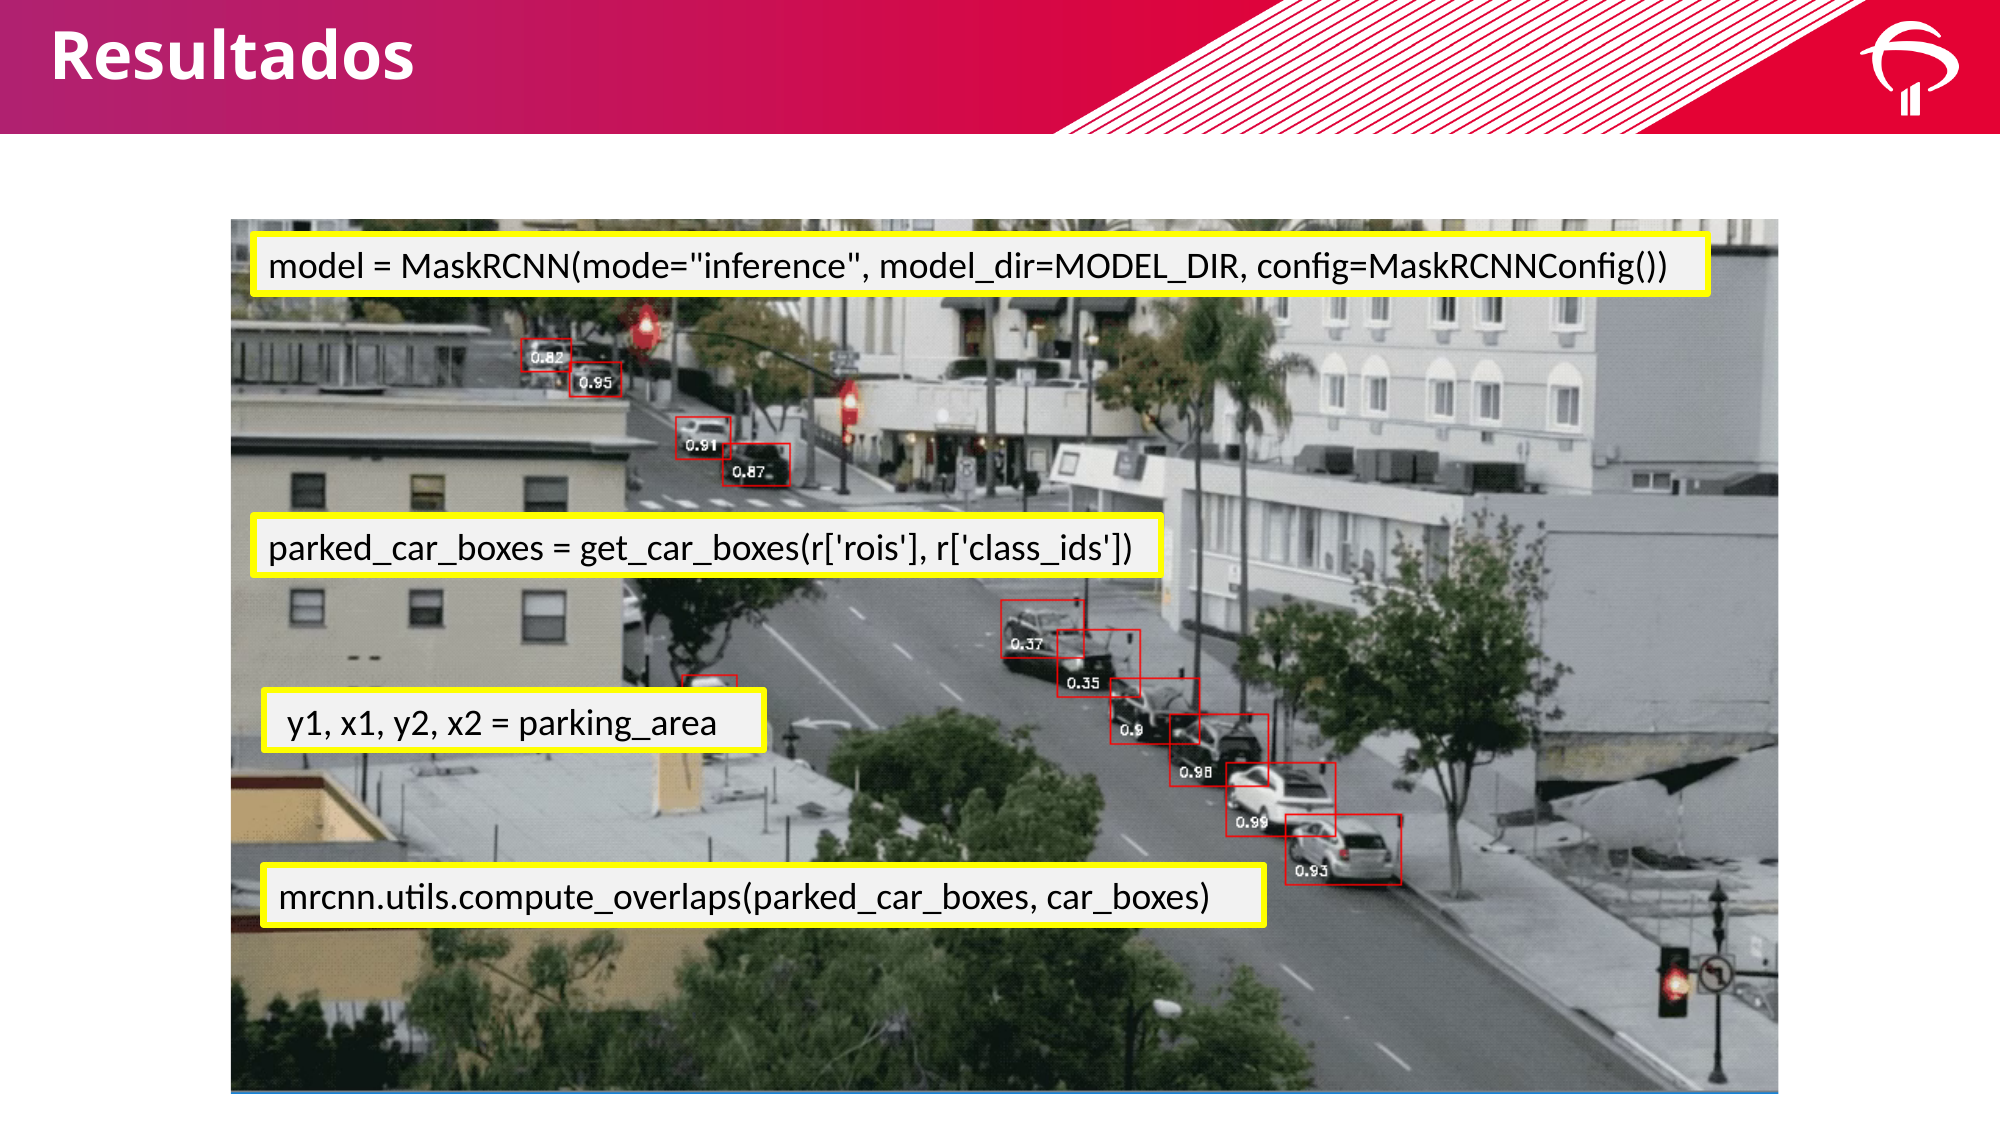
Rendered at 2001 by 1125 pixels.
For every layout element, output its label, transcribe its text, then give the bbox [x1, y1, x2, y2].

picture [0, 0, 2000, 134]
title Resultados [34, 8, 1028, 129]
picture [230, 219, 1779, 1094]
